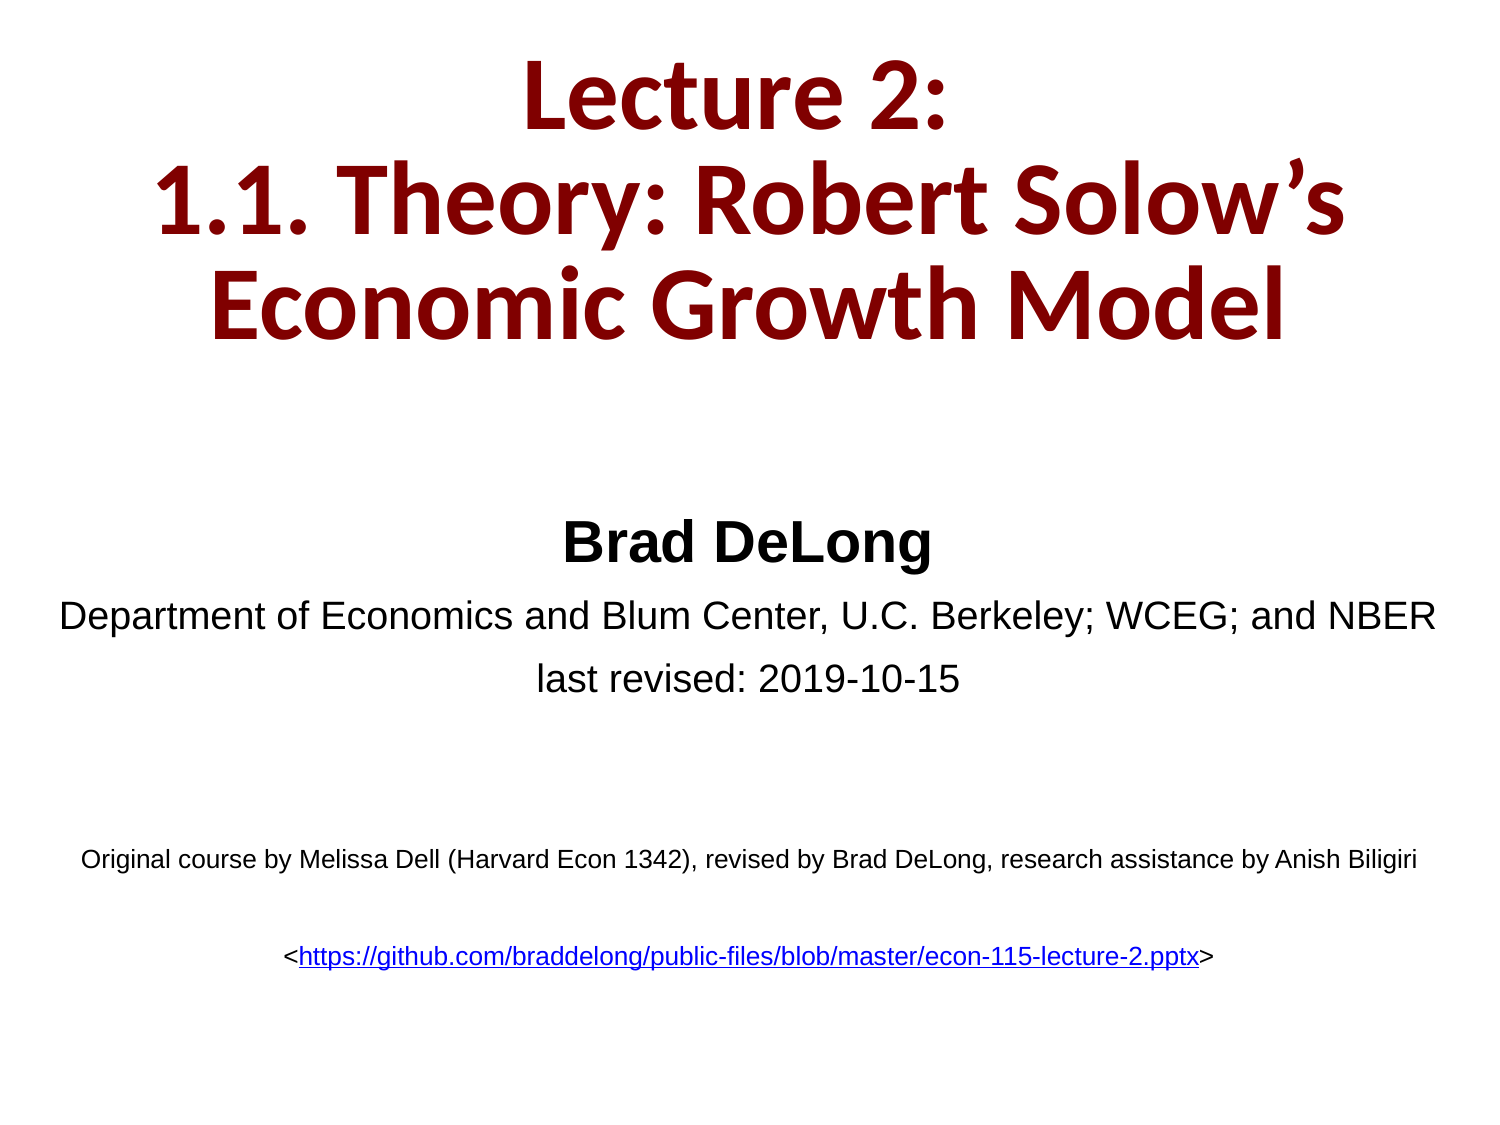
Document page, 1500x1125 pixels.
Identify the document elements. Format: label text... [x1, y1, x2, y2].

title Lecture 2: 1.1. Theory: Robert Solow’s Economic Growth Model [44, 0, 1453, 416]
list Brad DeLong Department of Economics and Blum Center, U.C. Berkeley; WCEG; and NBER last revised: 2019-10-15 Original course by Melissa Dell (Harvard Econ 1342), revised by Brad DeLong, research assistance by Anish Biligiri <https://github.com/braddelong/public-files/blob/master/econ-115-lecture-2.pptx> [44, 416, 1453, 1095]
